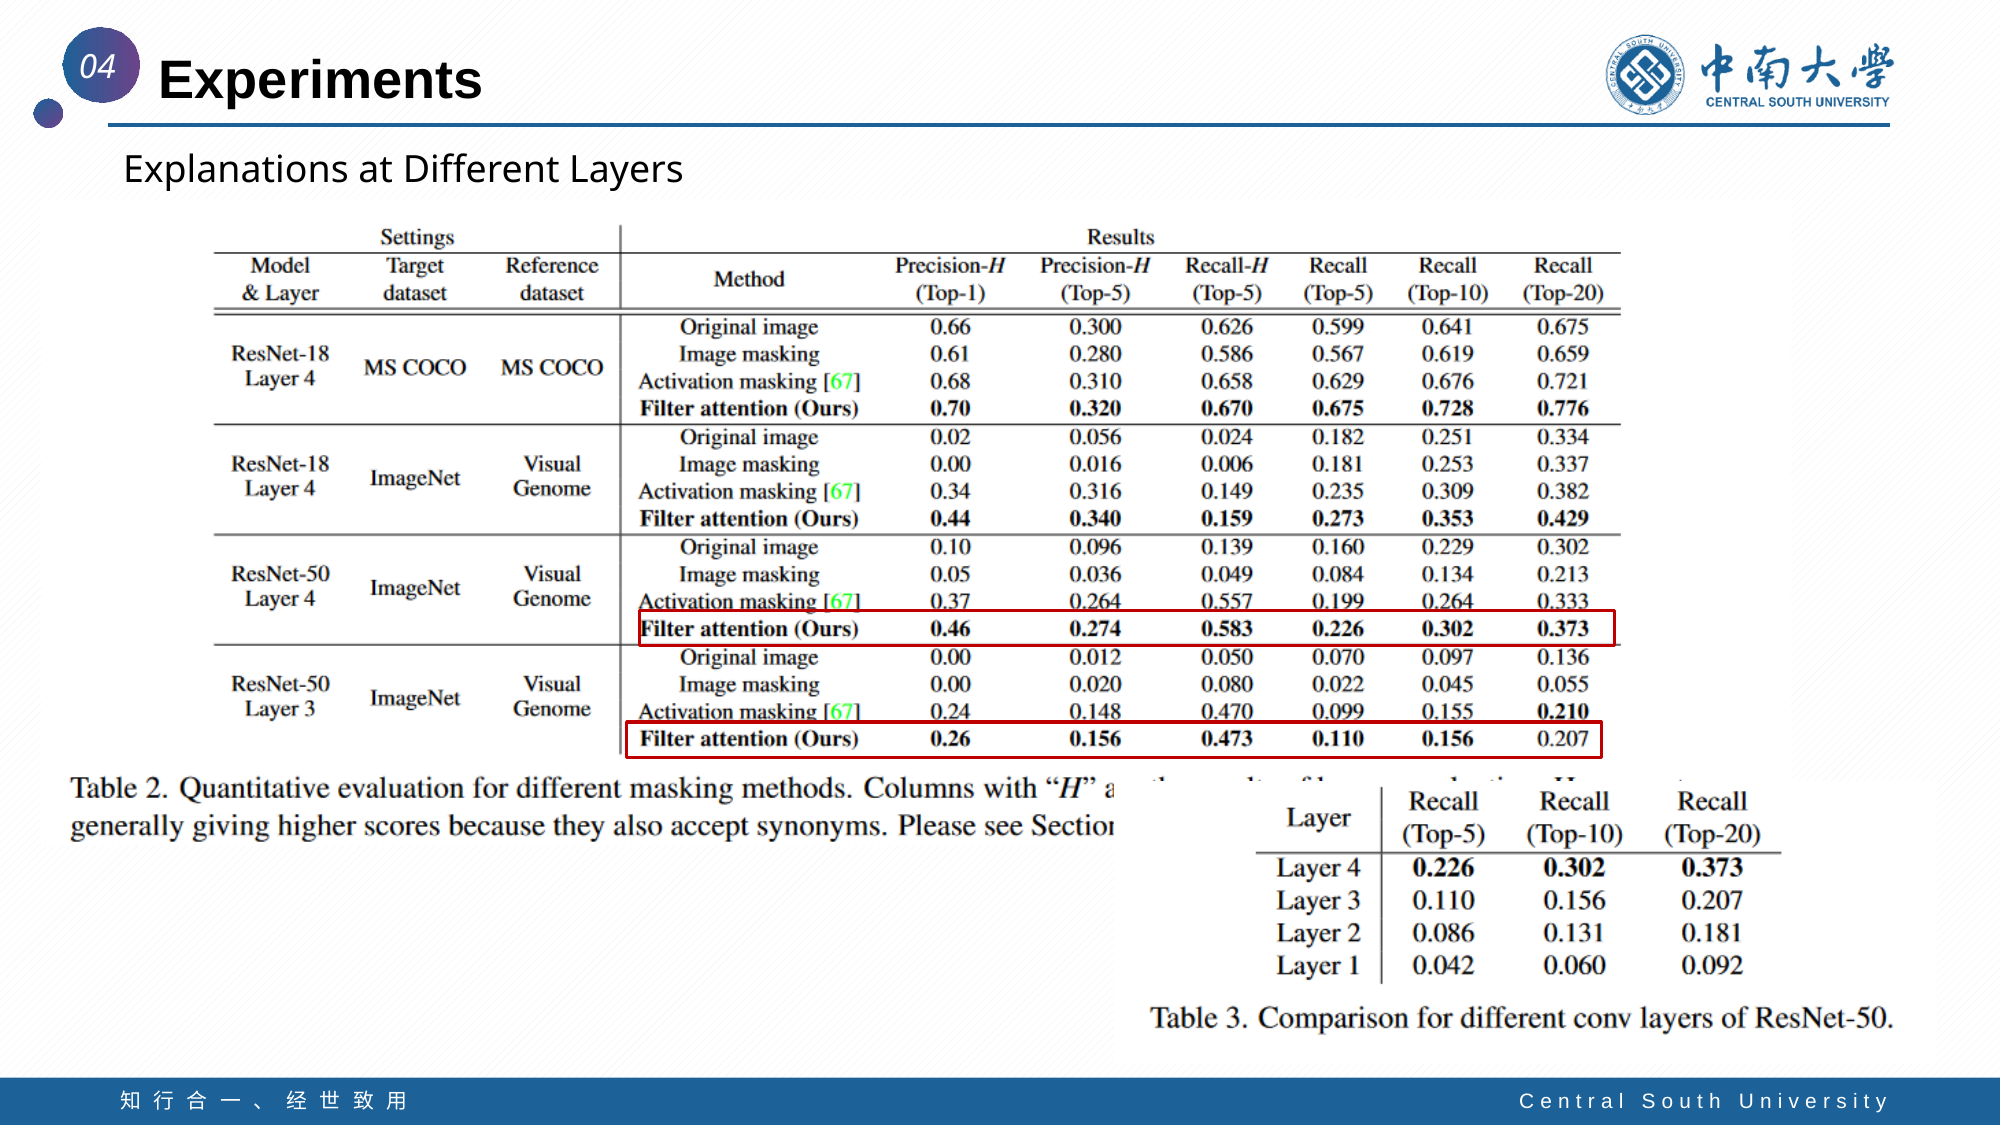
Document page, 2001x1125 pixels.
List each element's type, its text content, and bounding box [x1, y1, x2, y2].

text_box 知行合一、经世致用 [105, 1080, 423, 1120]
text_box Central South University [1504, 1080, 1902, 1120]
picture [41, 199, 1937, 1064]
picture [1595, 28, 1907, 121]
text_box Experiments [158, 0, 1190, 118]
text_box Explanations at Different Layers [108, 137, 1109, 198]
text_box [33, 26, 153, 128]
text_box [0, 1077, 2000, 1125]
